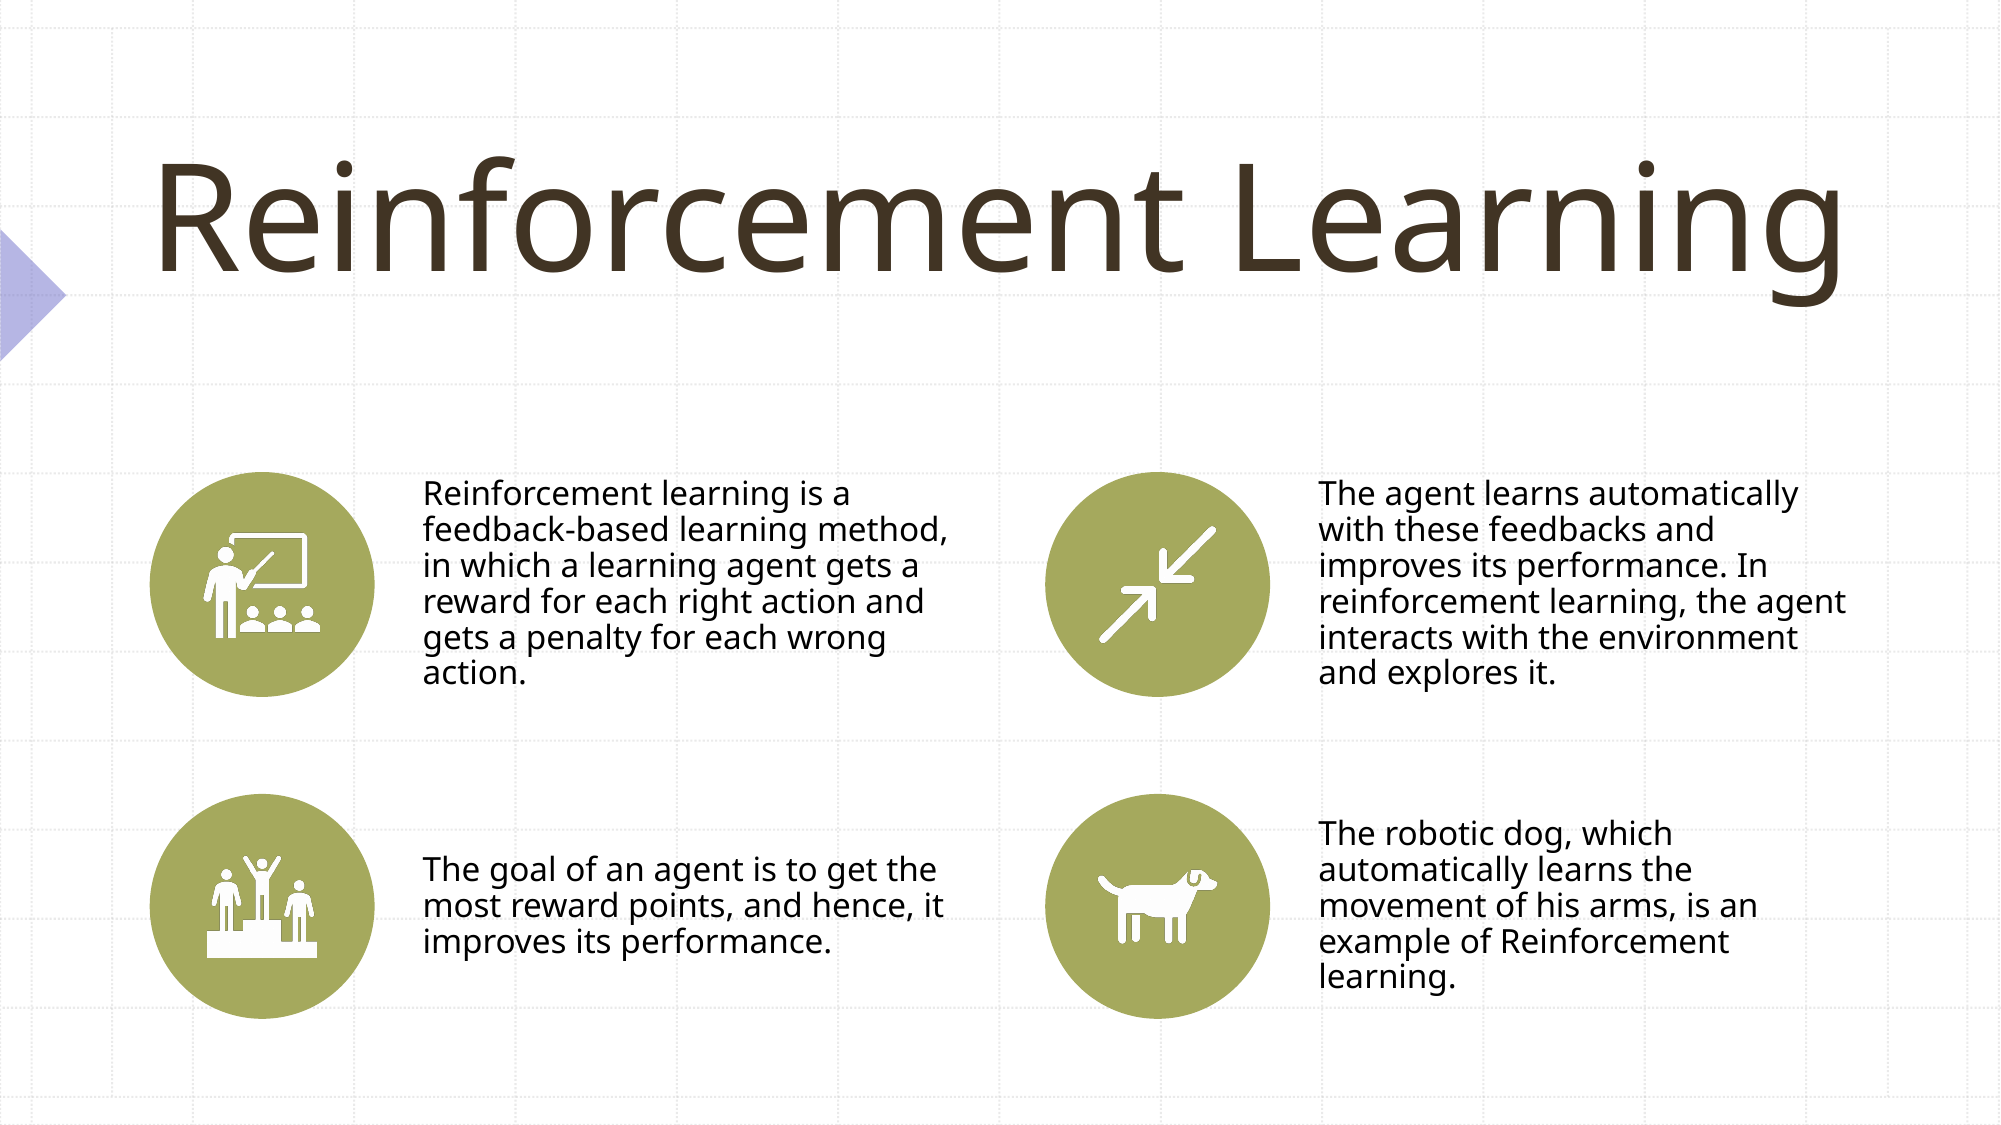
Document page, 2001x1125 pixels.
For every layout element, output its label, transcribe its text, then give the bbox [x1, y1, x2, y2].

title Reinforcement Learning [104, 103, 1896, 320]
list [103, 460, 1895, 1031]
